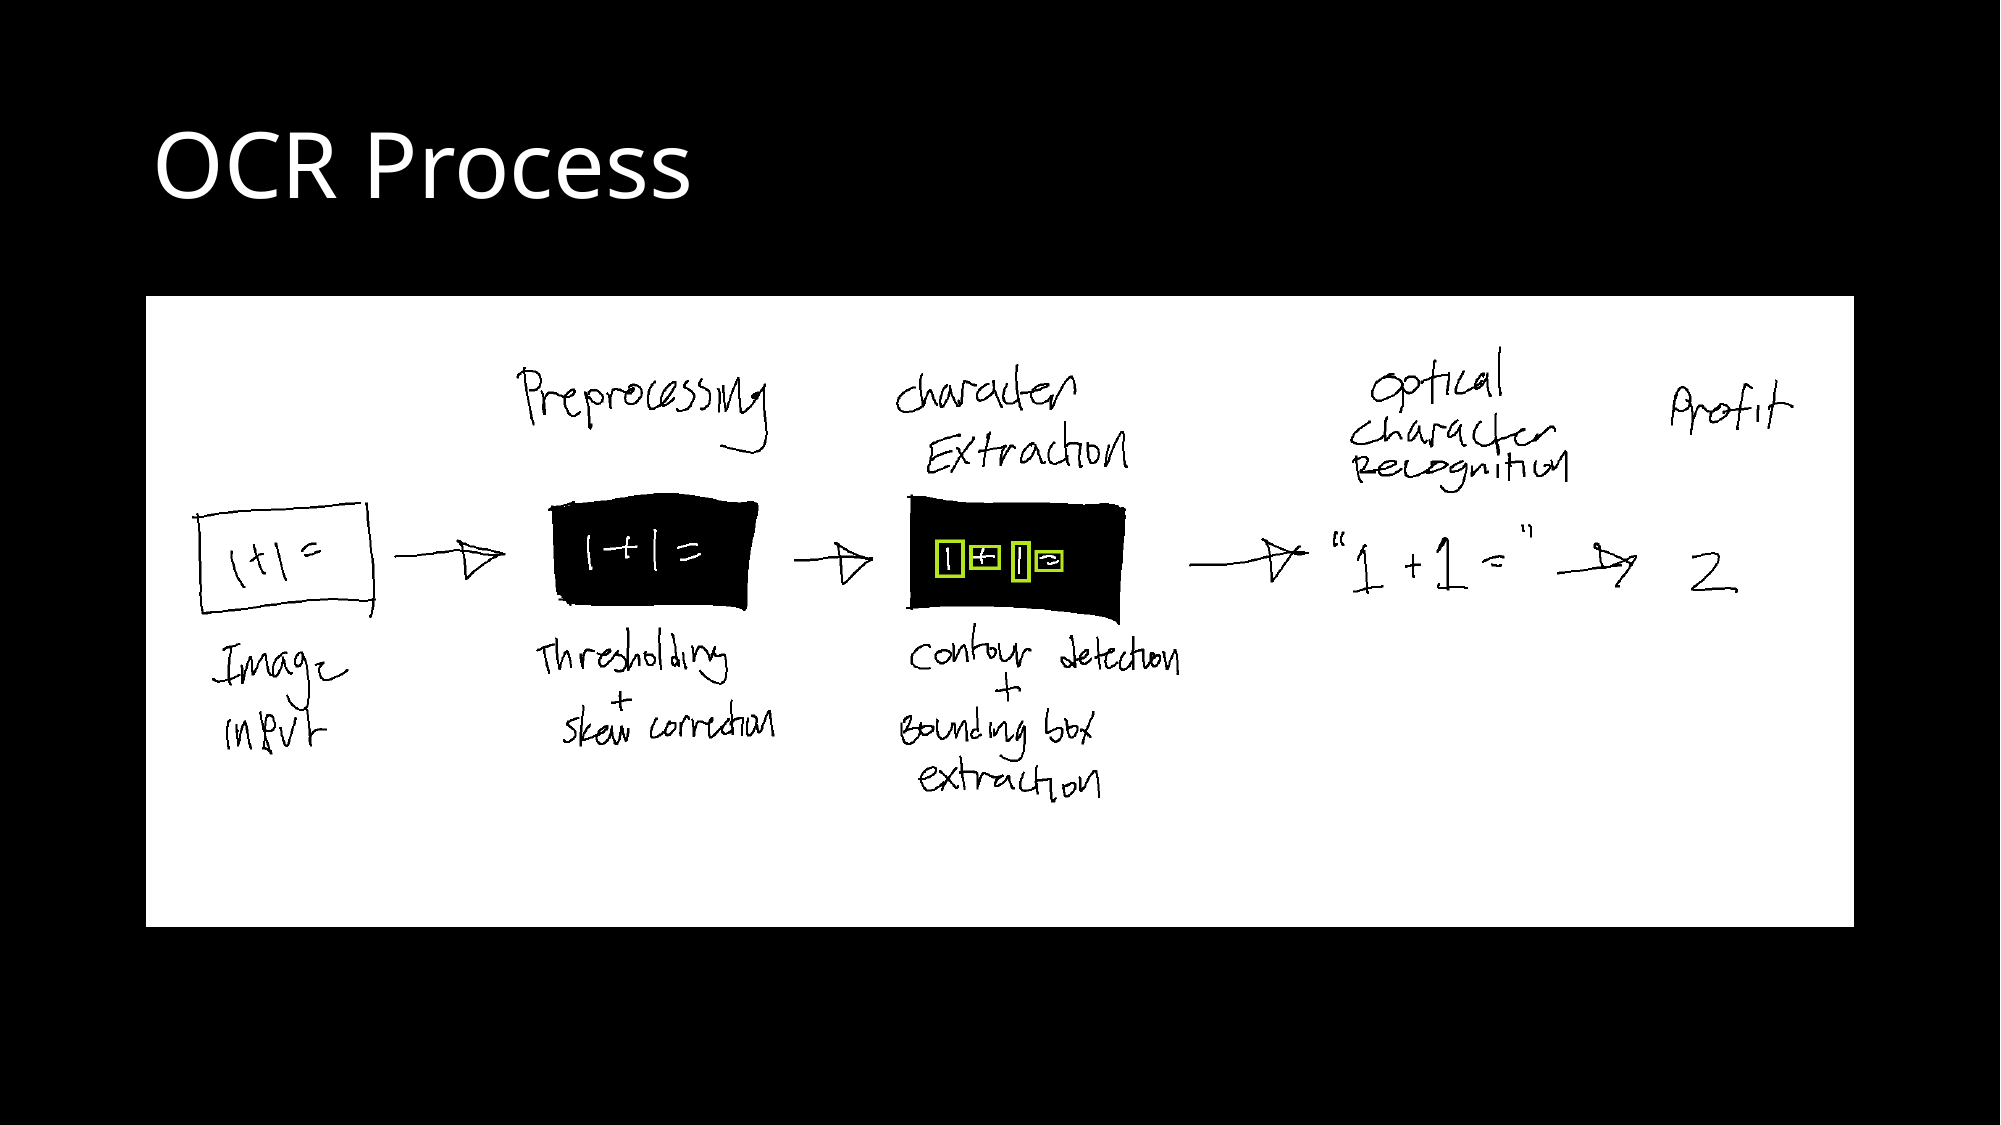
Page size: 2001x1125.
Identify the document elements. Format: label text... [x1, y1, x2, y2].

title OCR Process [137, 59, 1863, 278]
picture [146, 296, 1854, 927]
